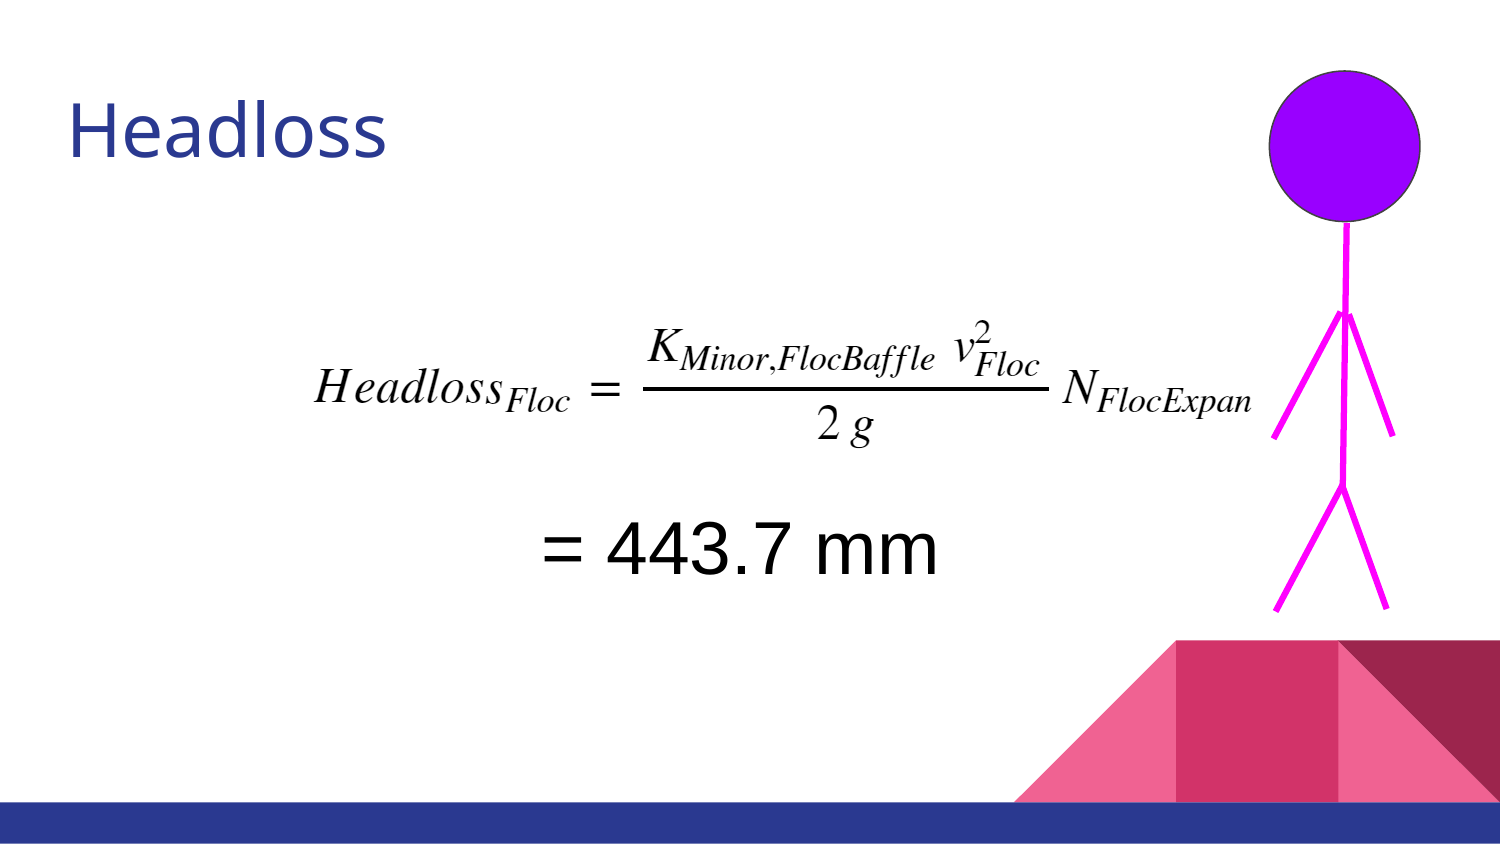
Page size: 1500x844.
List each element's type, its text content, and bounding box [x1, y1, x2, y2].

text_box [1275, 484, 1344, 612]
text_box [1273, 311, 1341, 439]
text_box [1342, 442, 1347, 484]
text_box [1342, 486, 1387, 610]
picture [277, 282, 1272, 485]
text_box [1342, 222, 1347, 315]
text_box [1269, 70, 1420, 222]
title Headloss [51, 67, 1449, 167]
text_box = 443.7 mm [526, 493, 974, 605]
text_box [1348, 313, 1393, 437]
